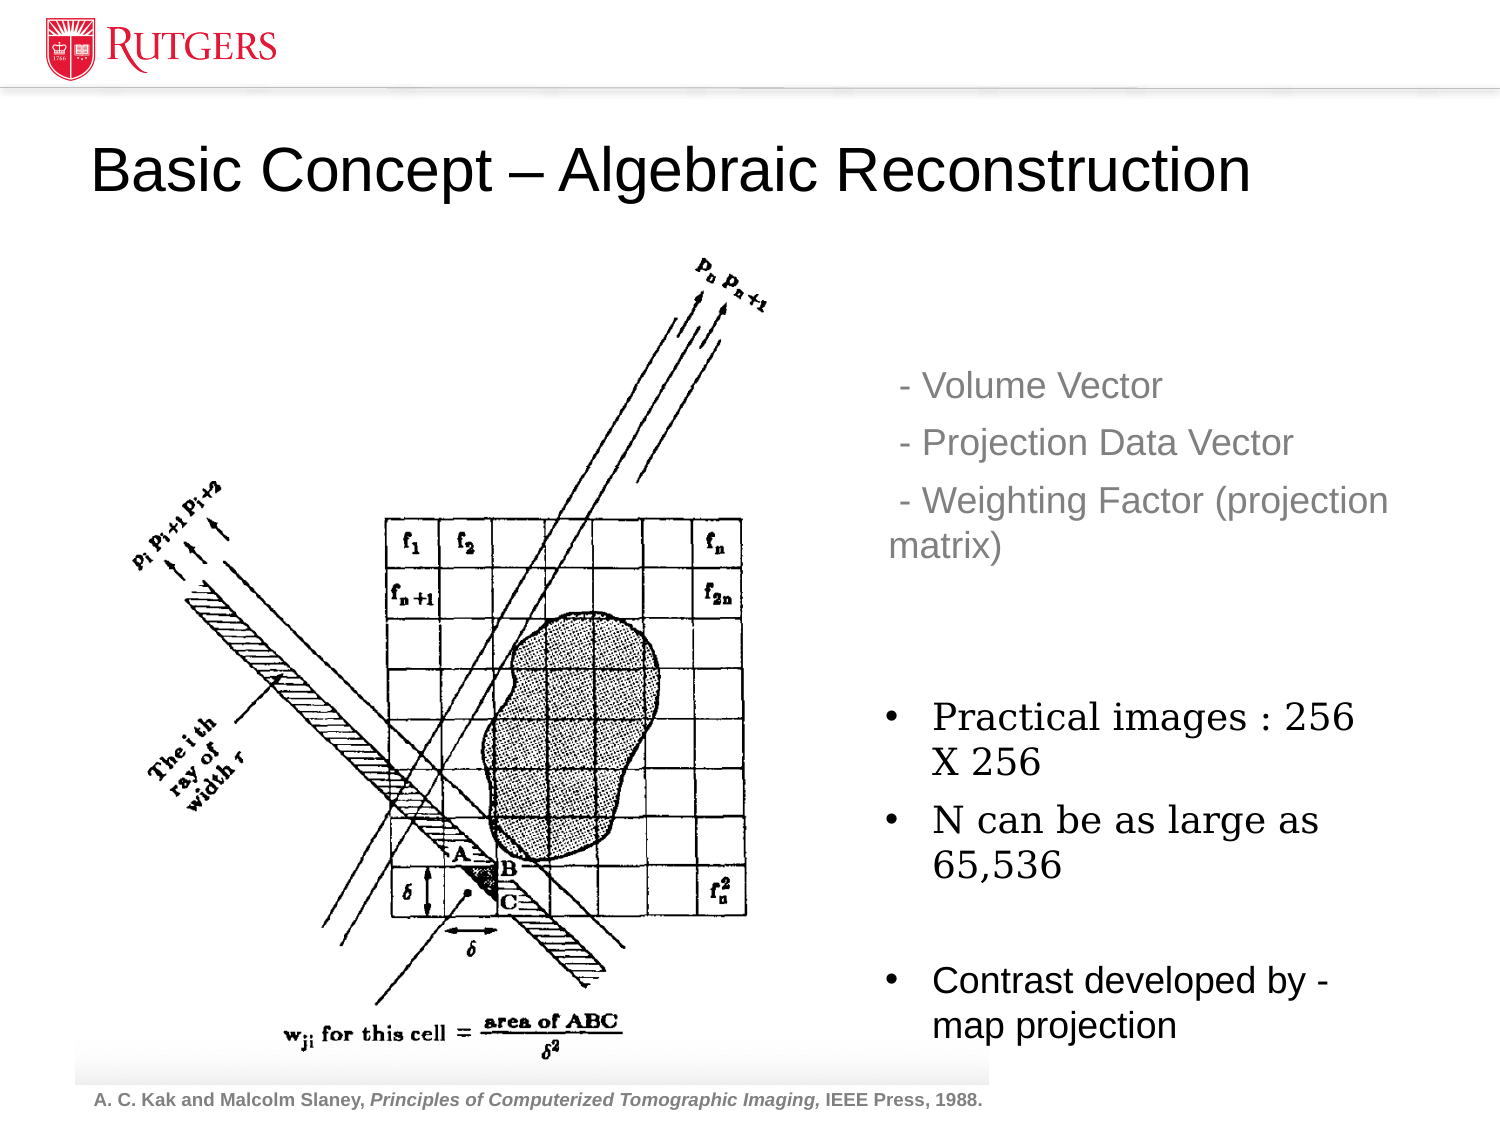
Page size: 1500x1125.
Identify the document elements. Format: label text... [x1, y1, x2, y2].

text_box A. C. Kak and Malcolm Slaney, Principles of Computerized Tomographic Imaging, IEEE Press, 1988. [78, 1080, 998, 1118]
title Basic Concept – Algebraic Reconstruction [75, 99, 1425, 233]
picture [46, 18, 276, 81]
picture [74, 232, 990, 1085]
